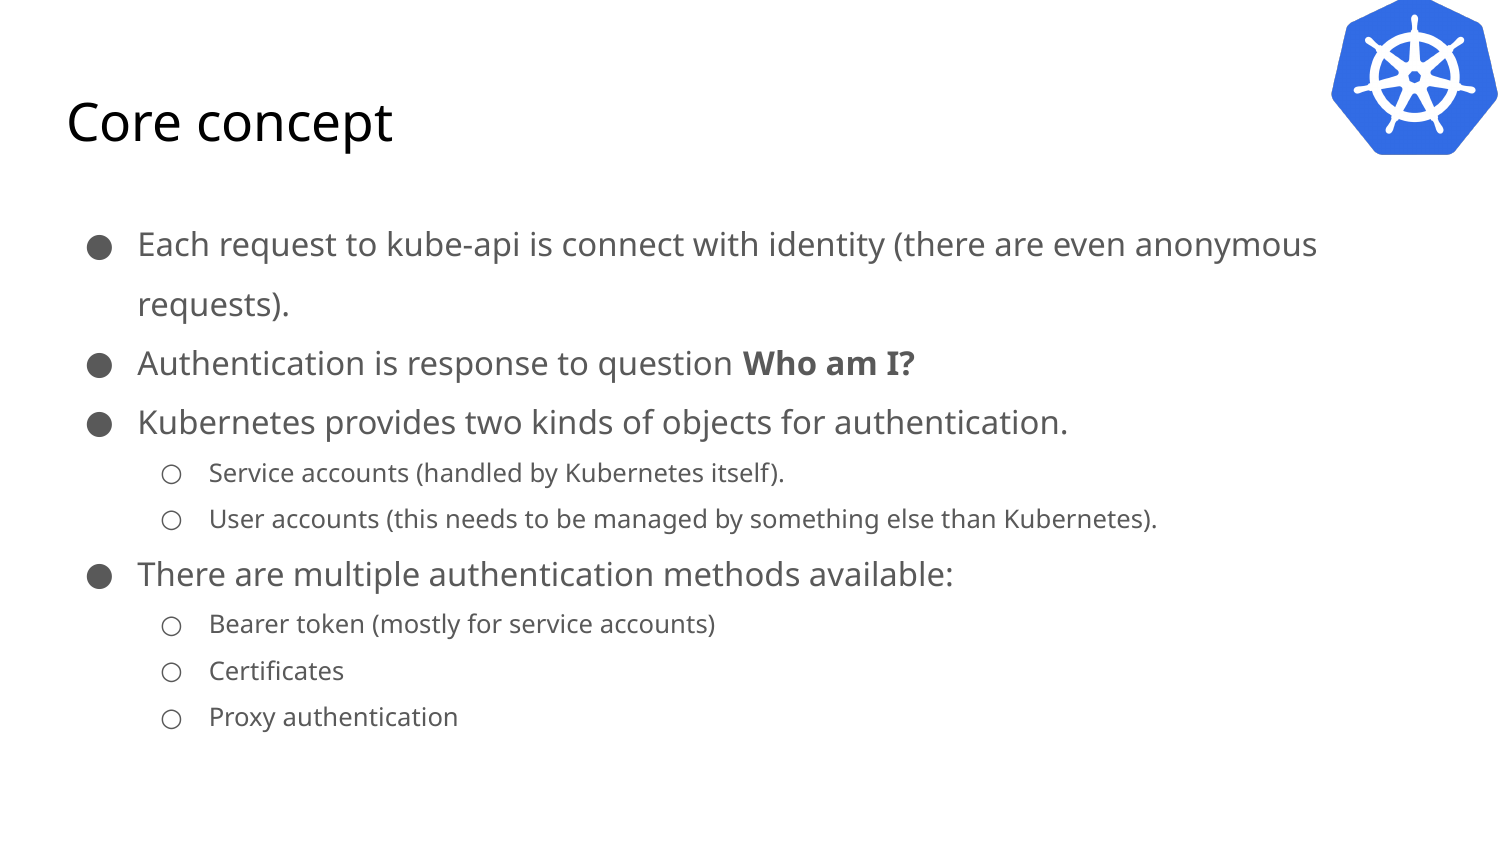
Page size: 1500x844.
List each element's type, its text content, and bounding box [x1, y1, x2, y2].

list Each request to kube-api is connect with identity (there are even anonymous requests). Authentication is response to question Who am I? Kubernetes provides two kinds of objects for authentication. Service accounts (handled by Kubernetes itself). User accounts (this needs to be managed by something else than Kubernetes). There are multiple authentication methods available: Bearer token (mostly for service accounts) Certificates Proxy authentication [51, 189, 1449, 750]
title Core concept [51, 72, 1449, 167]
picture [1329, 0, 1500, 157]
